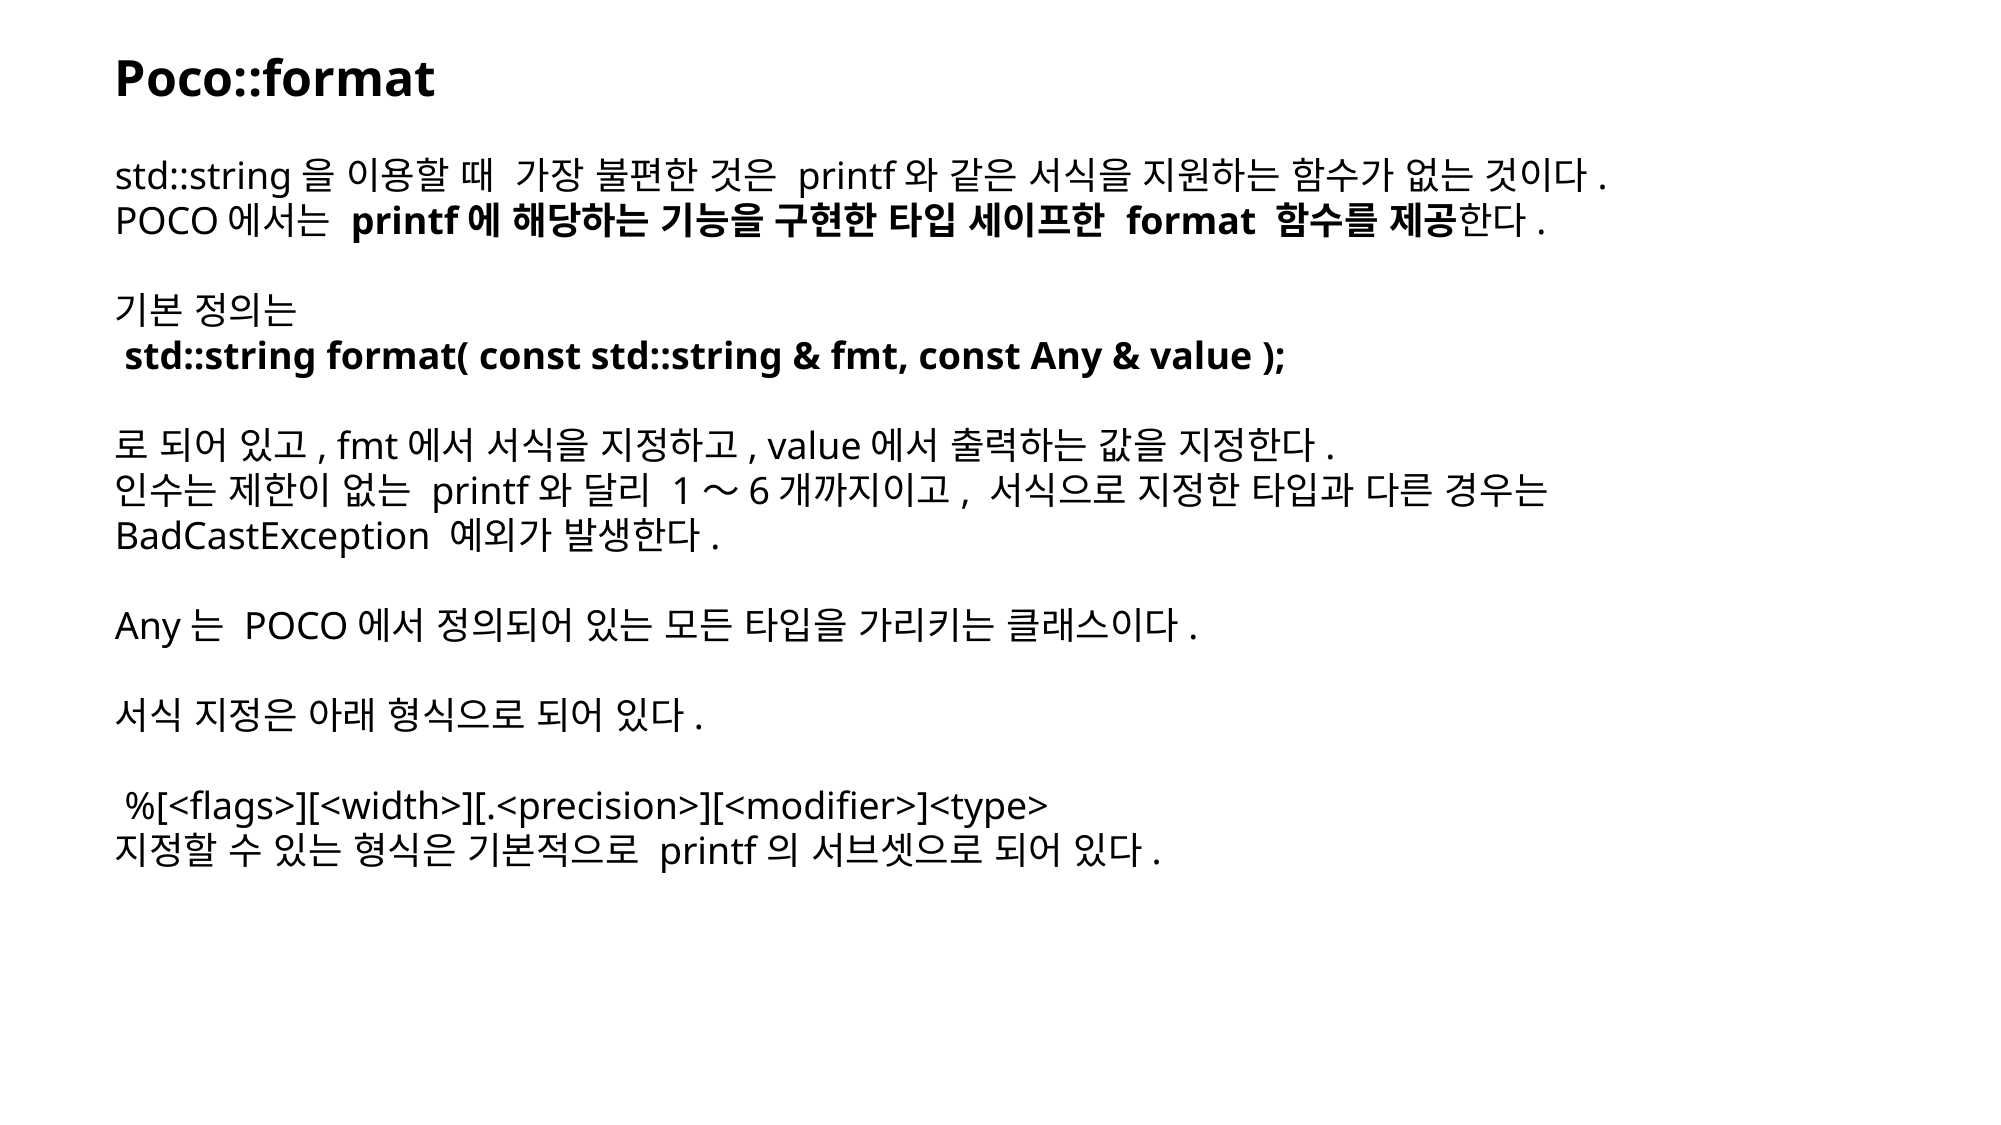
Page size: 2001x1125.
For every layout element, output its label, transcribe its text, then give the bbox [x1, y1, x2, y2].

text_box Poco::format std::string을 이용할 때 가장 불편한 것은 printf와 같은 서식을 지원하는 함수가 없는 것이다. POCO에서는 printf에 해당하는 기능을 구현한 타입 세이프한 format 함수를 제공한다. 기본 정의는 std::string format( const std::string & fmt, const Any & value ); 로 되어 있고, fmt에서 서식을 지정하고, value에서 출력하는 값을 지정한다. 인수는 제한이 없는 printf와 달리 1～6개까지이고, 서식으로 지정한 타입과 다른 경우는 BadCastException 예외가 발생한다. Any는 POCO에서 정의되어 있는 모든 타입을 가리키는 클래스이다. 서식 지정은 아래 형식으로 되어 있다. %[<flags>][<width>][.<precision>][<modifier>]<type> 지정할 수 있는 형식은 기본적으로 printf의 서브셋으로 되어 있다. [99, 39, 1826, 879]
